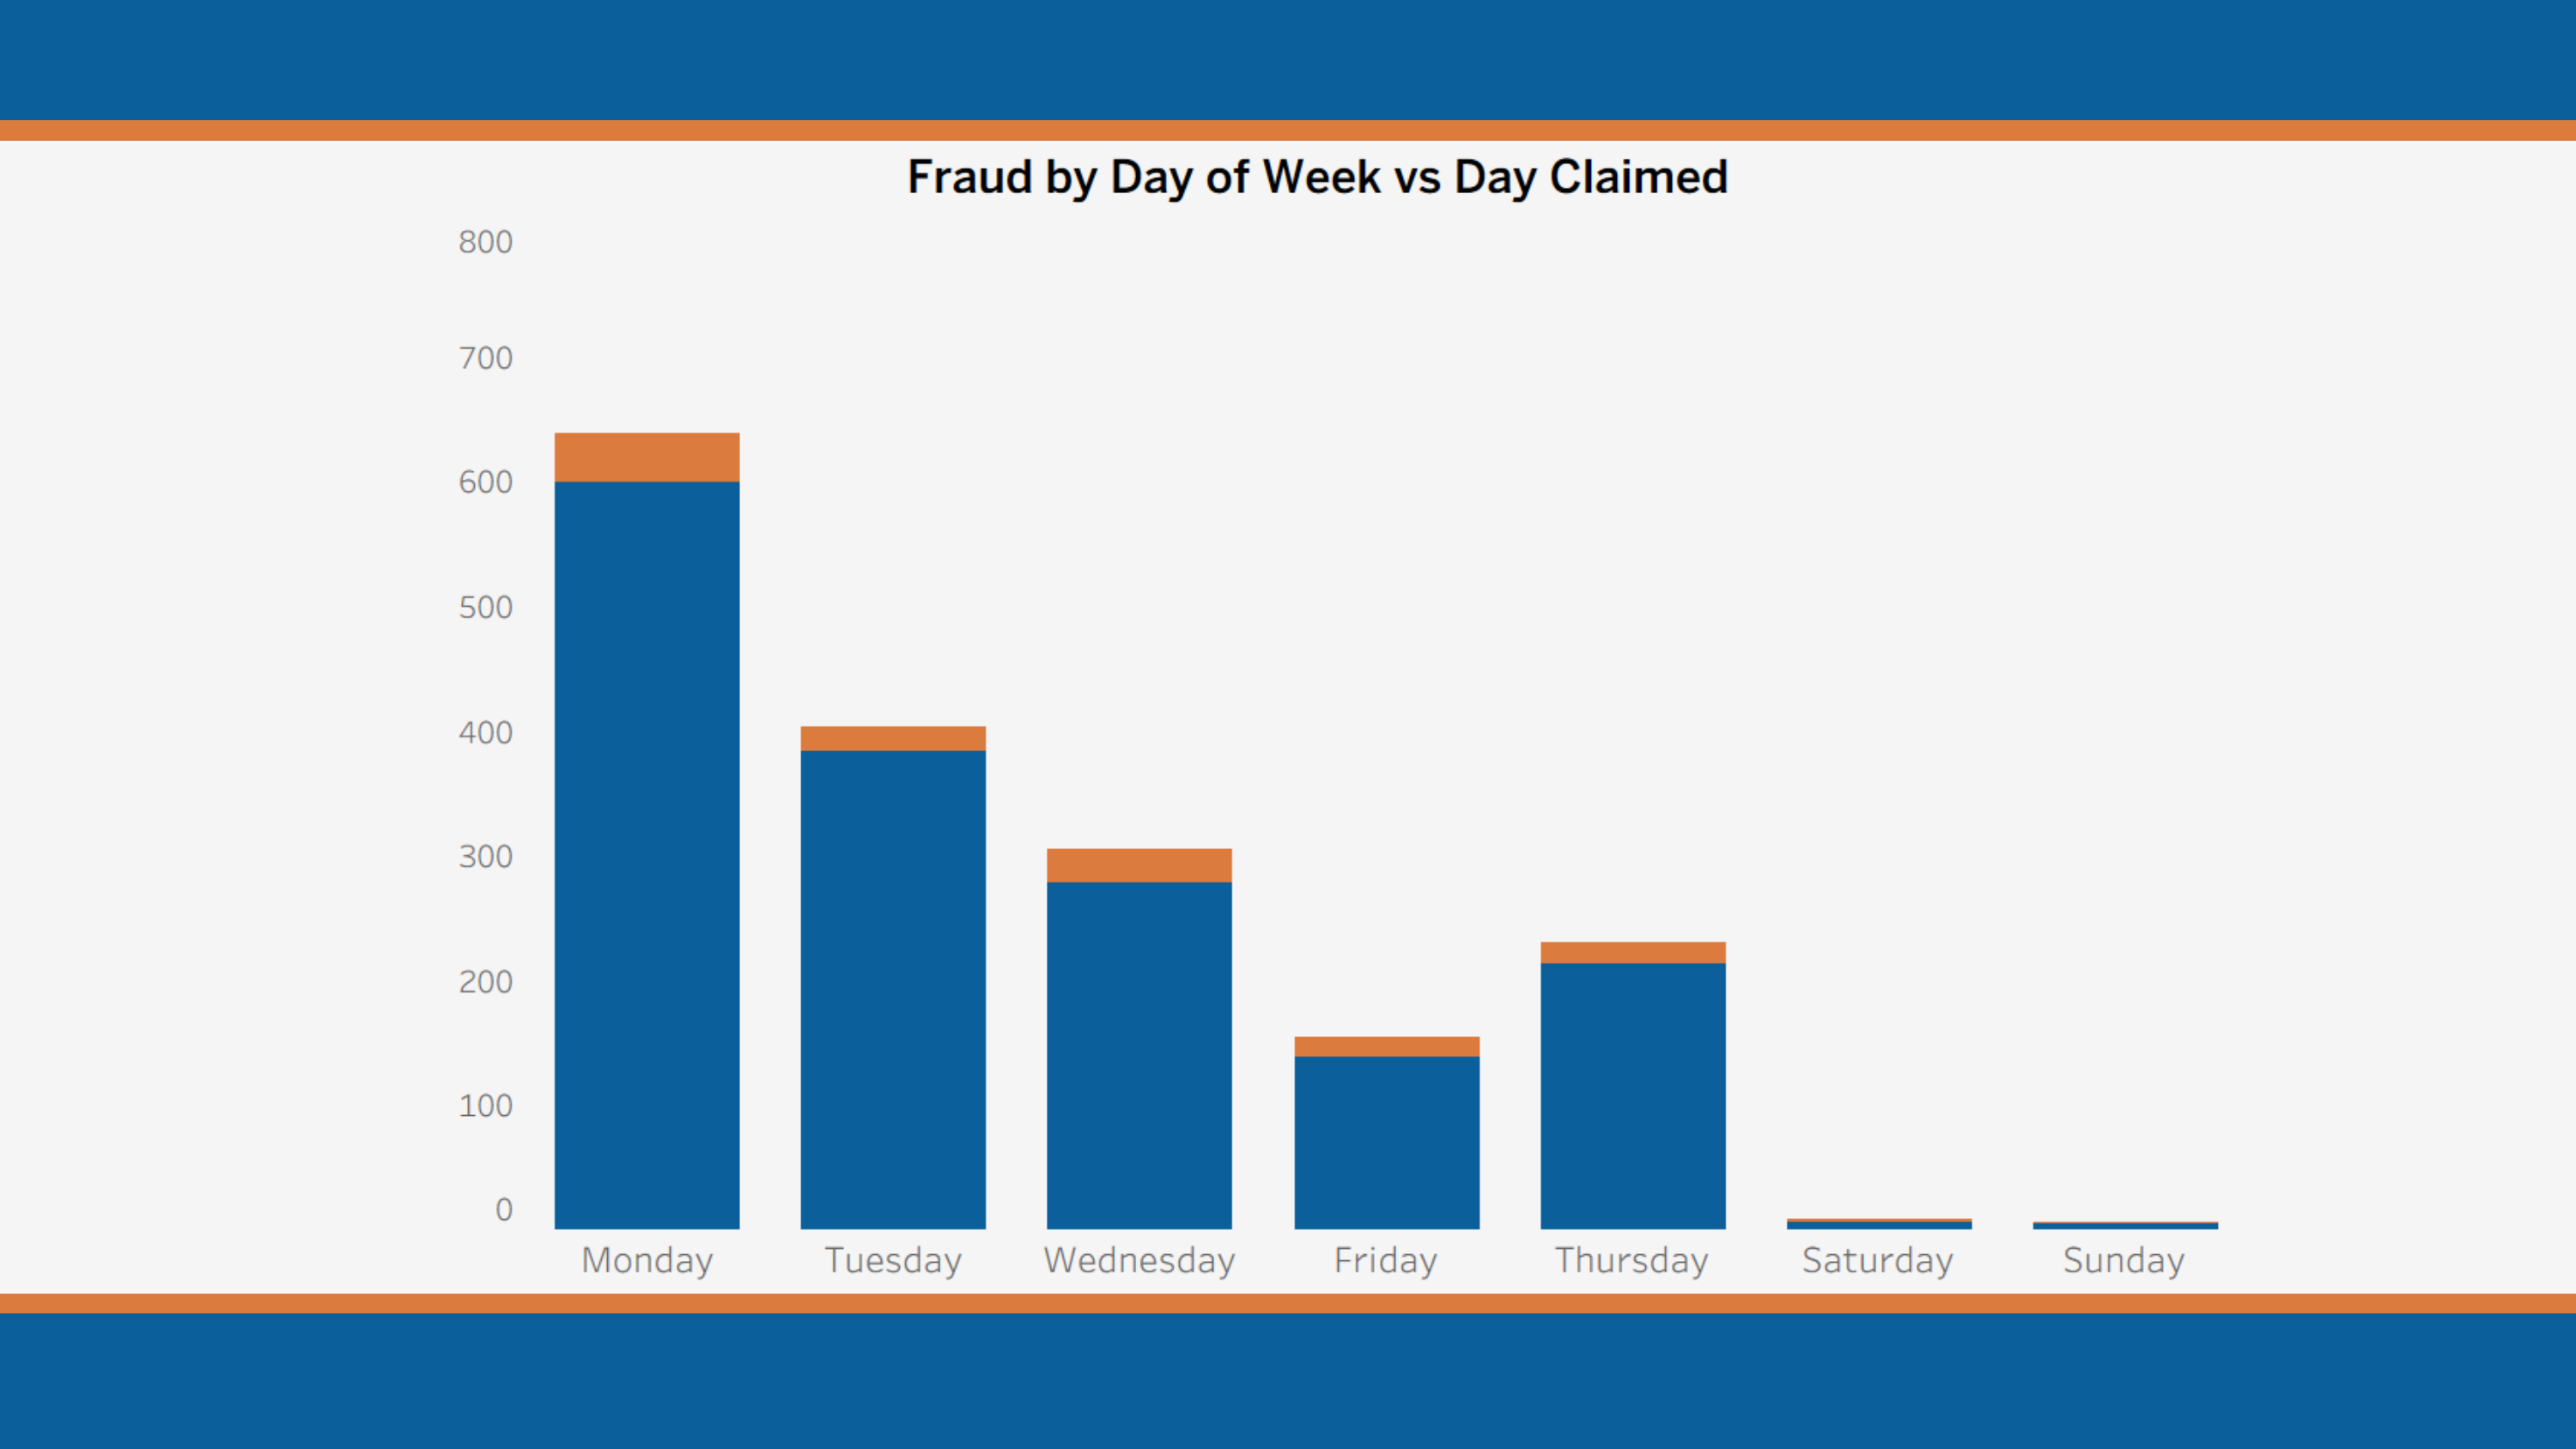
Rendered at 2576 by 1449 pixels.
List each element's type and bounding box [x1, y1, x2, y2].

text_box [0, 0, 2576, 131]
text_box [433, 144, 2245, 1289]
text_box [0, 1303, 2576, 1449]
